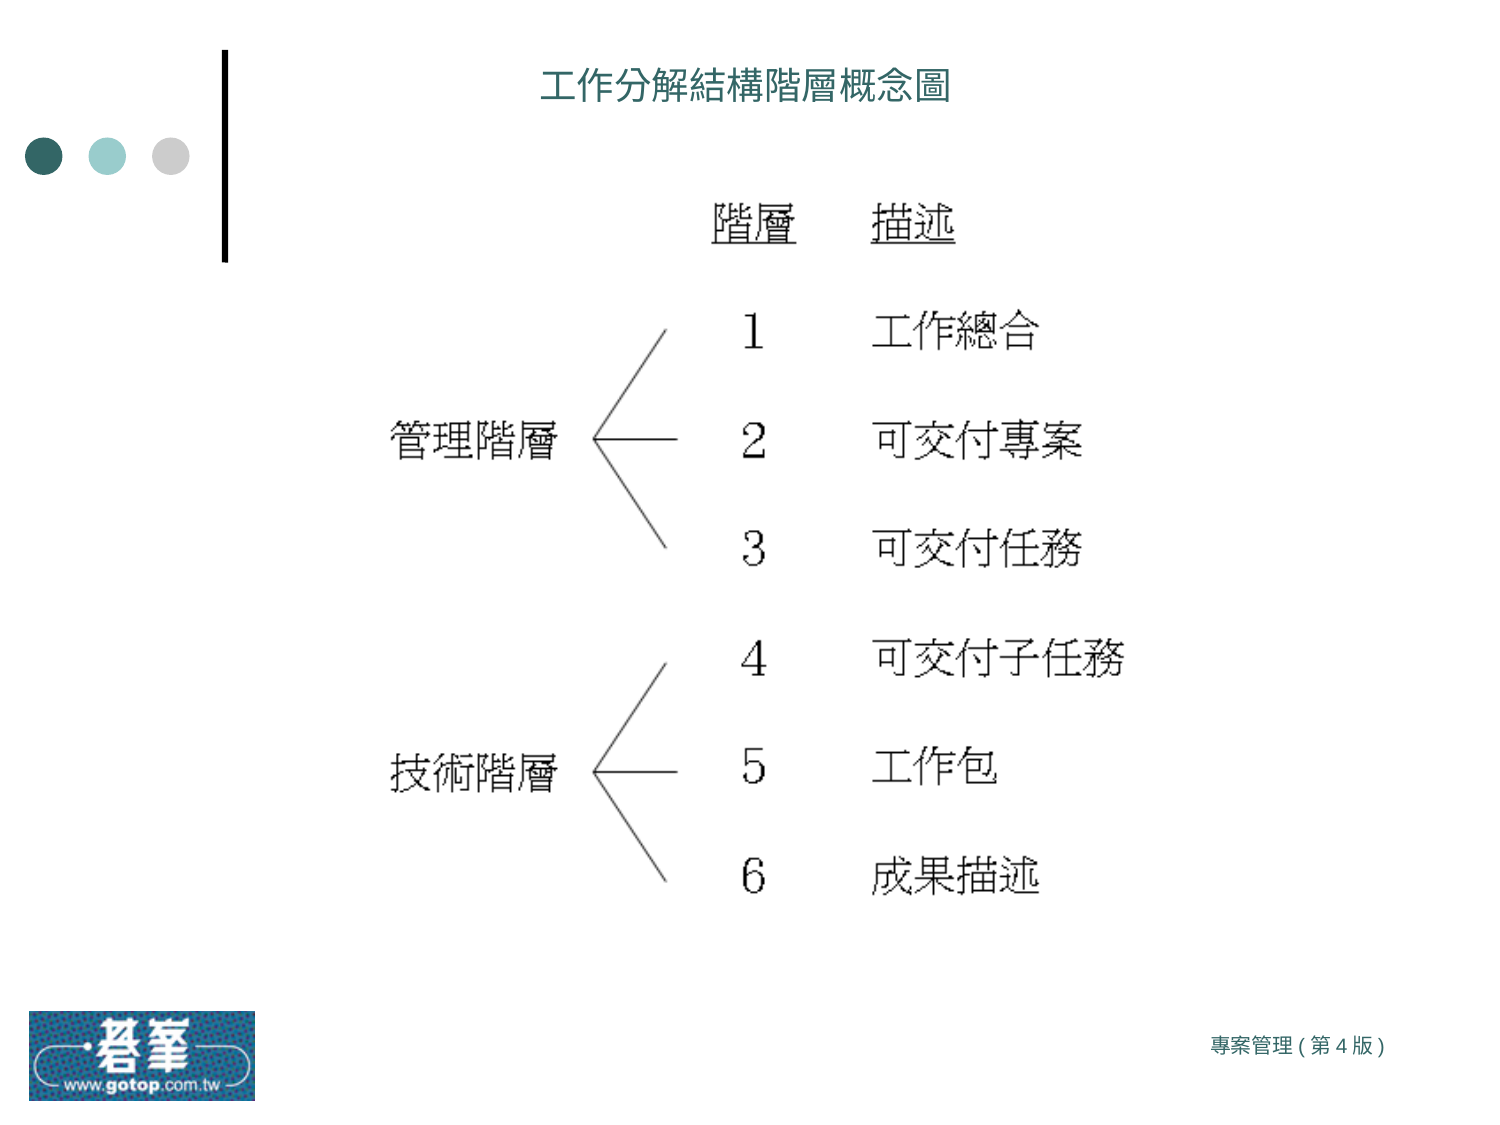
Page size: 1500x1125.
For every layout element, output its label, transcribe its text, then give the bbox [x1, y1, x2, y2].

picture [29, 1011, 255, 1101]
slide_number 專案管理(第4版) [1087, 1025, 1400, 1100]
text_box 工作分解結構階層概念圖 [524, 54, 976, 115]
picture [372, 184, 1156, 929]
